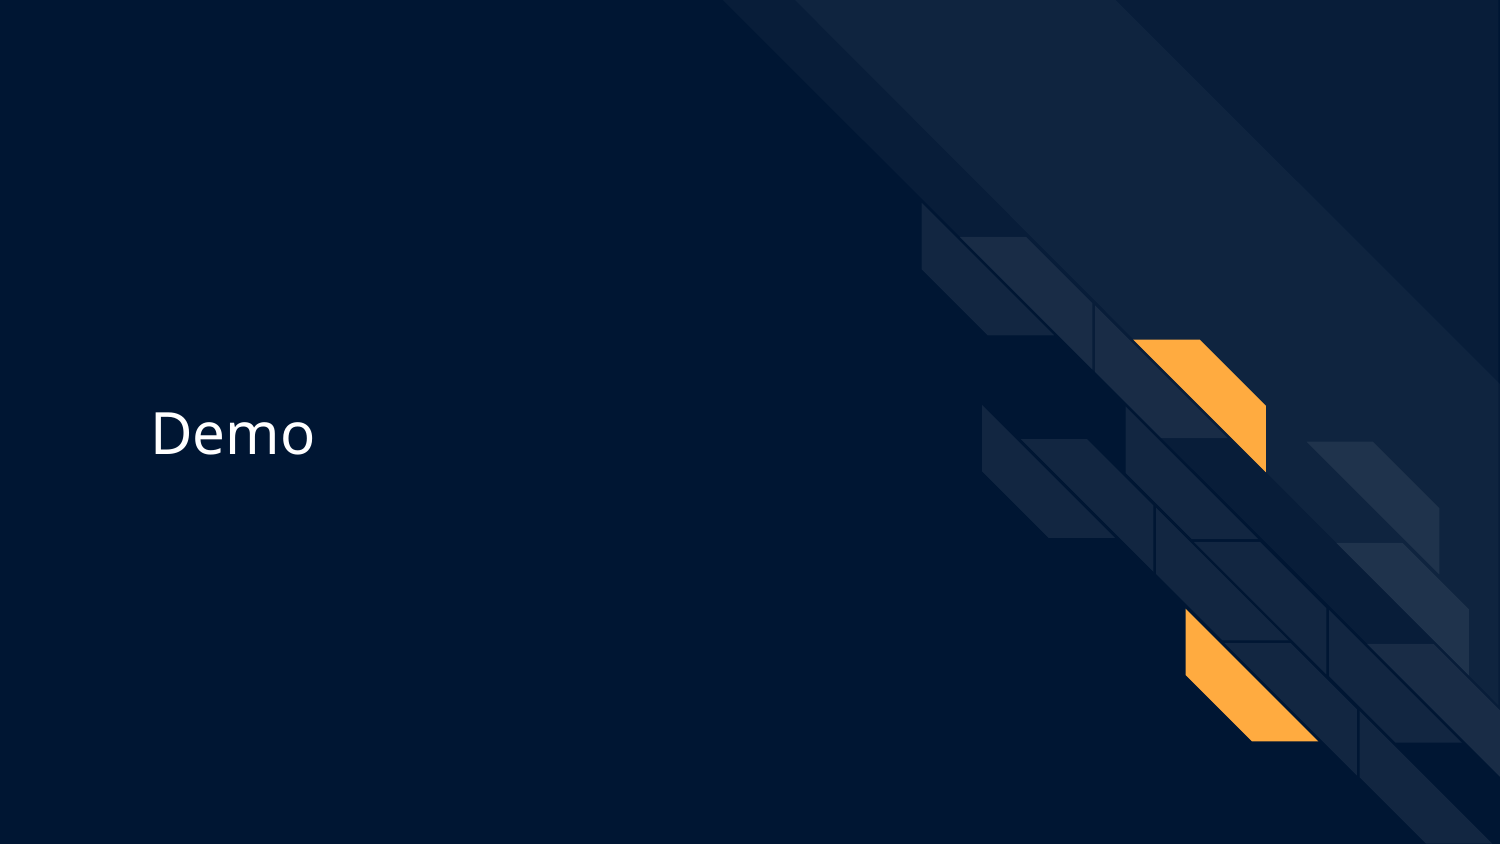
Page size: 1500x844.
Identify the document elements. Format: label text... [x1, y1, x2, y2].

title Demo [135, 336, 888, 526]
